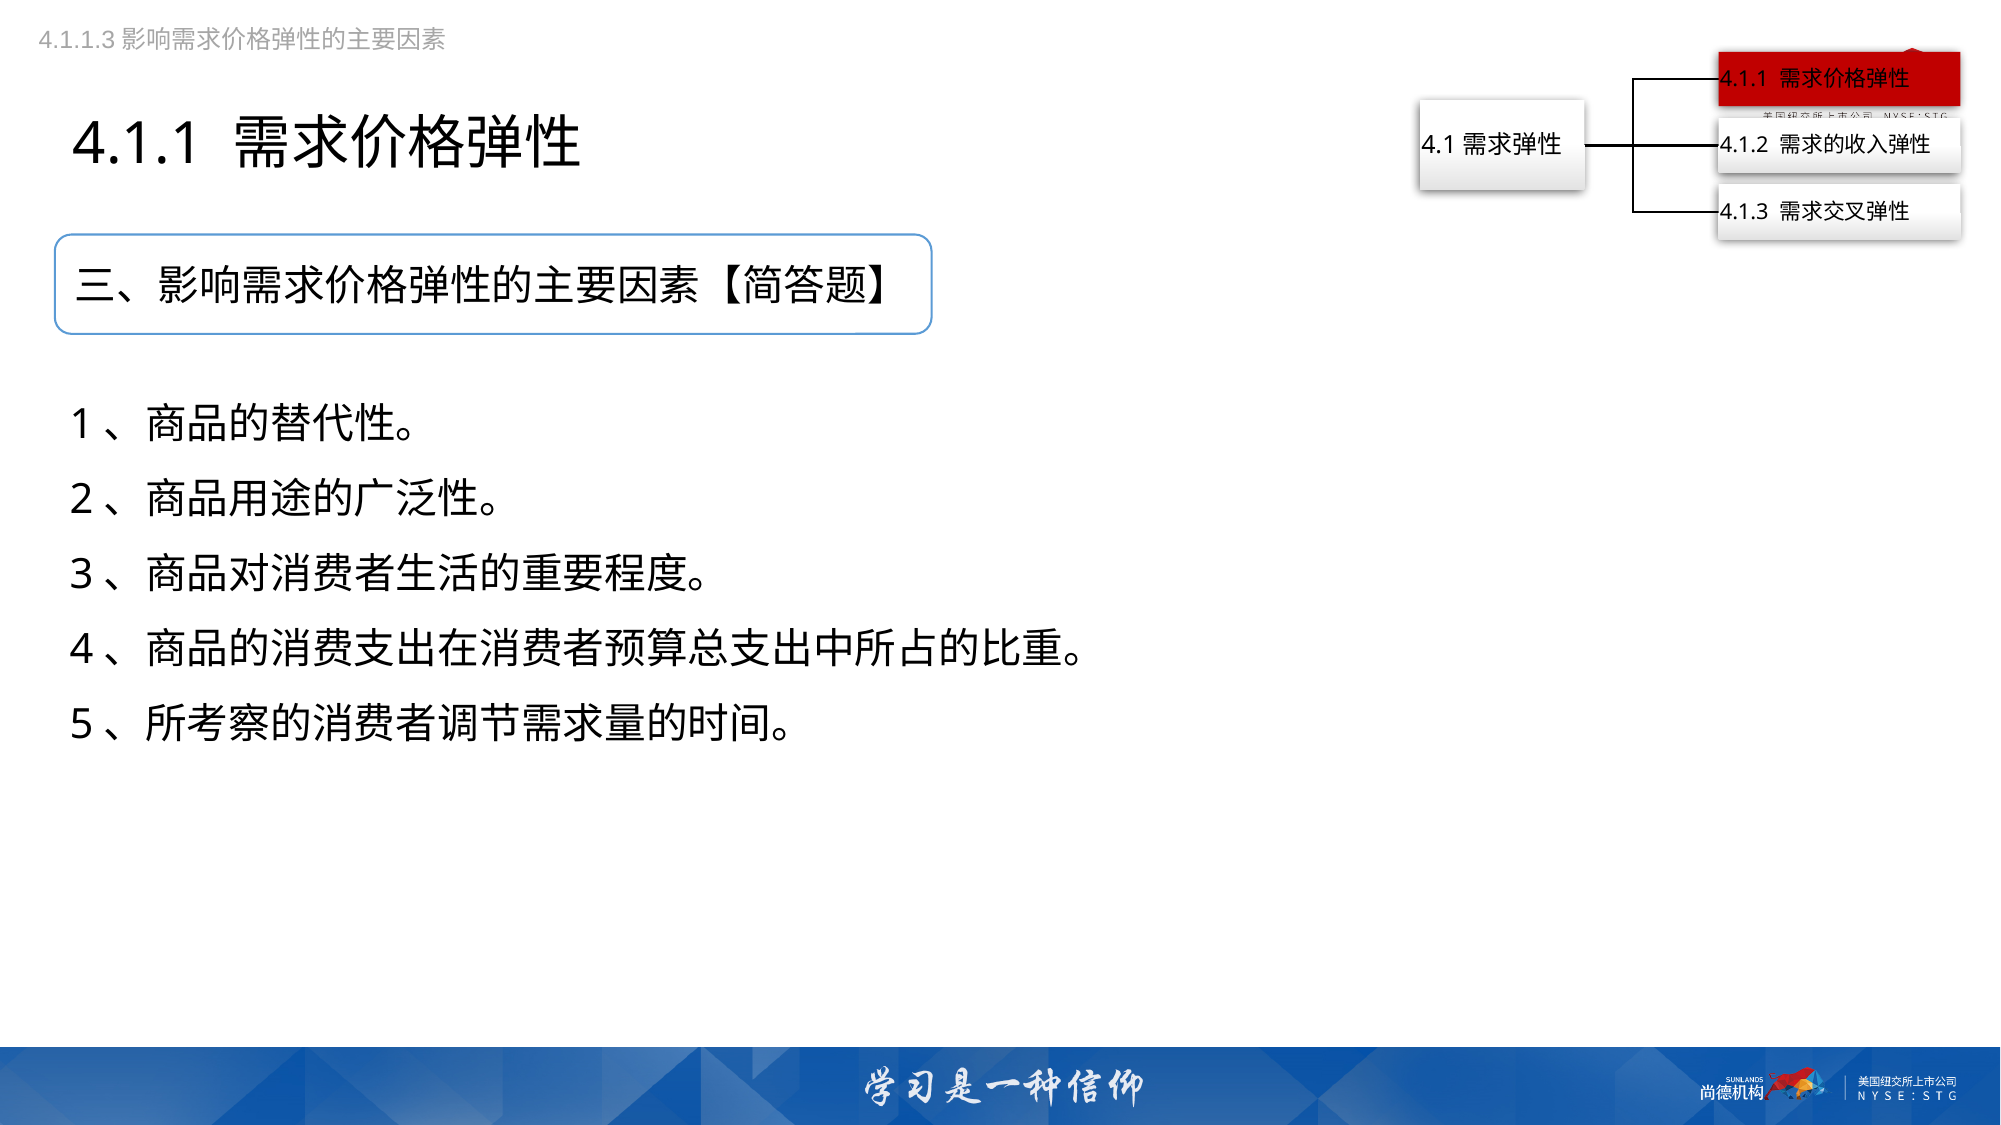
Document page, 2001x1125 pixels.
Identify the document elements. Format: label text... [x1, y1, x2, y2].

text_box 三、影响需求价格弹性的主要因素【简答题】 [53, 233, 933, 335]
text_box 4.1.1.3影响需求价格弹性的主要因素 [23, 16, 462, 61]
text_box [1405, 16, 2000, 275]
text_box 1、商品的替代性。 2、商品用途的广泛性。 3、商品对消费者生活的重要程度。 4、商品的消费支出在消费者预算总支出中所占的比重。 5、所考察的消费者调节需求量的时间。 [54, 364, 1964, 755]
picture [0, 1047, 2001, 1125]
text_box 4.1.1 需求价格弹性 [54, 95, 837, 184]
